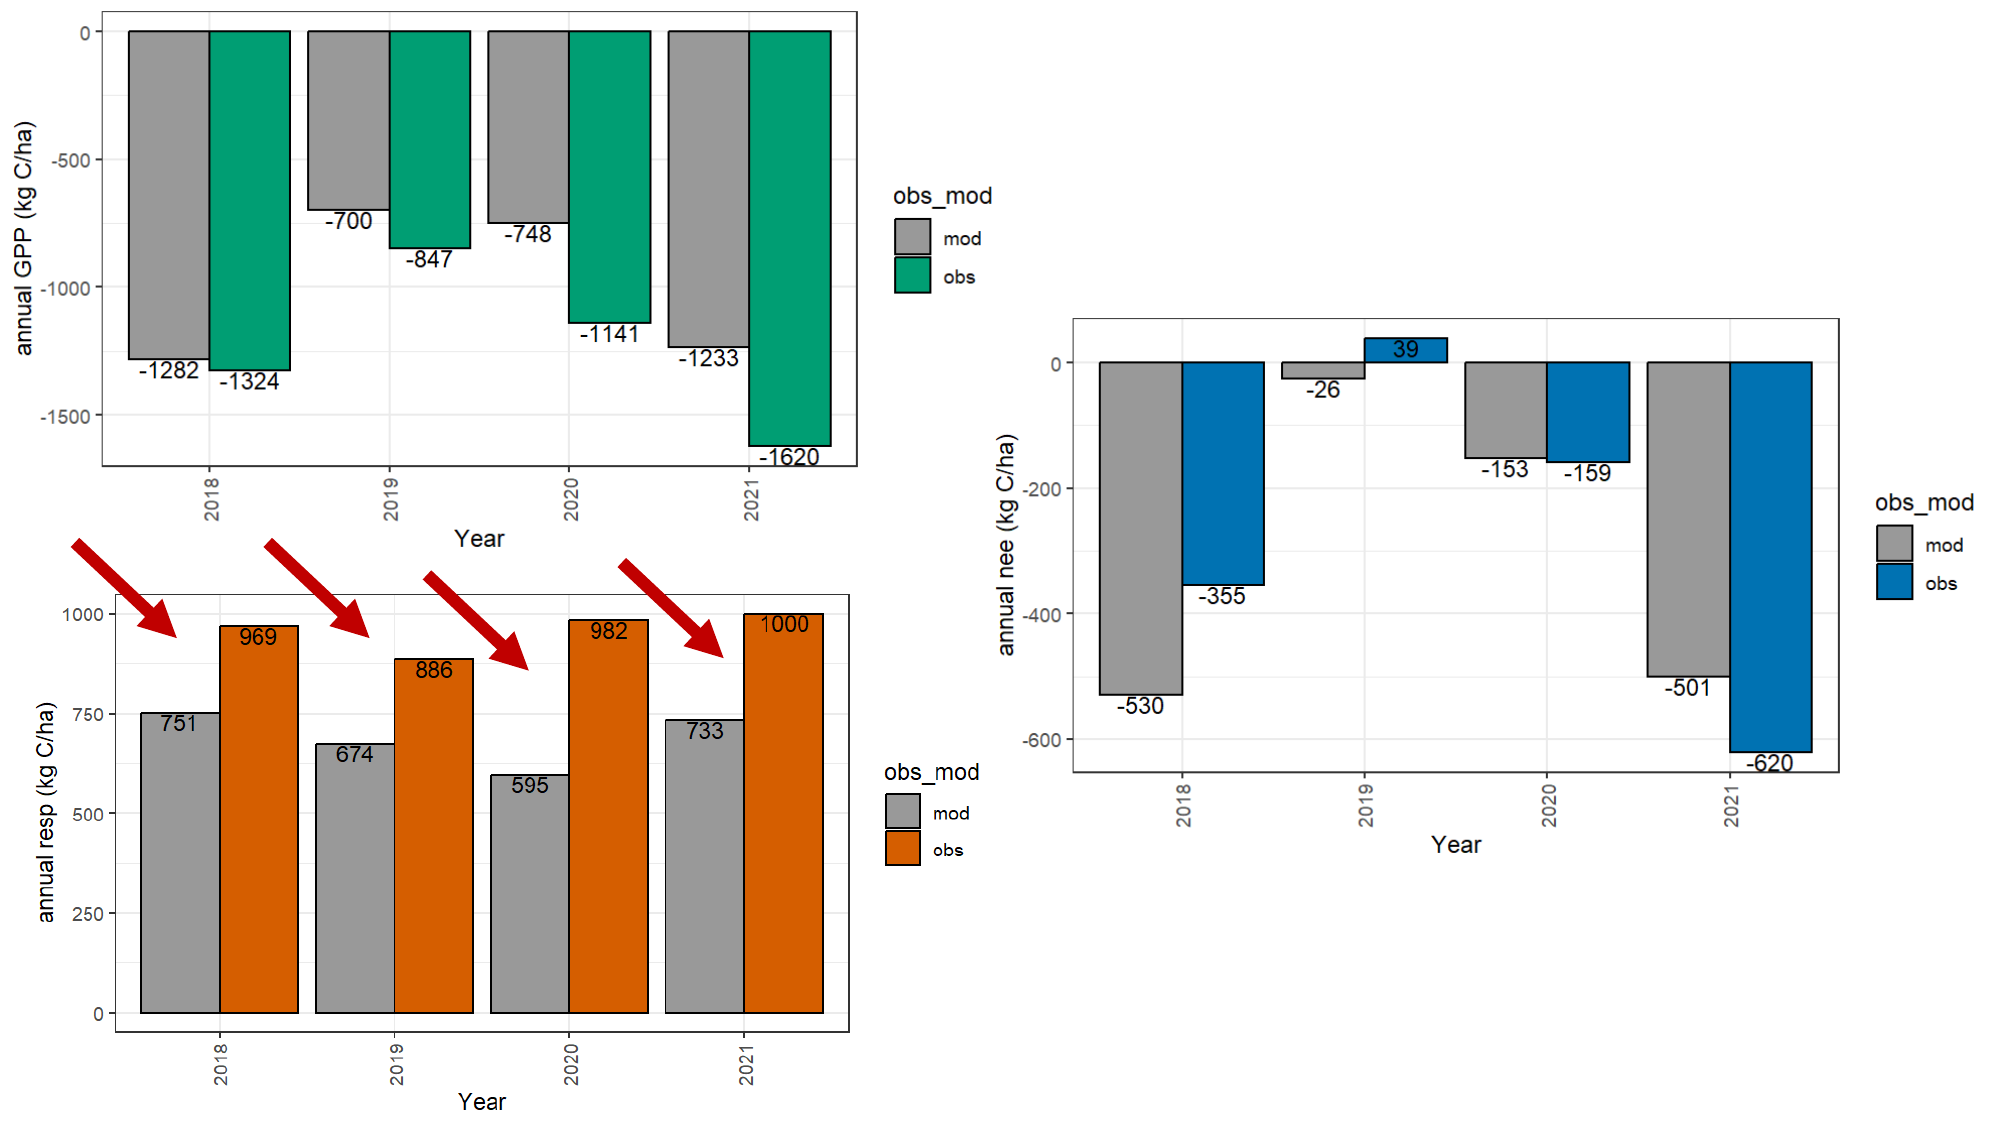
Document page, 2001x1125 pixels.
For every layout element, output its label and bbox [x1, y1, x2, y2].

text_box [74, 541, 178, 639]
text_box [621, 561, 725, 659]
text_box [426, 574, 530, 672]
picture [0, 0, 2000, 1125]
text_box [267, 541, 371, 639]
